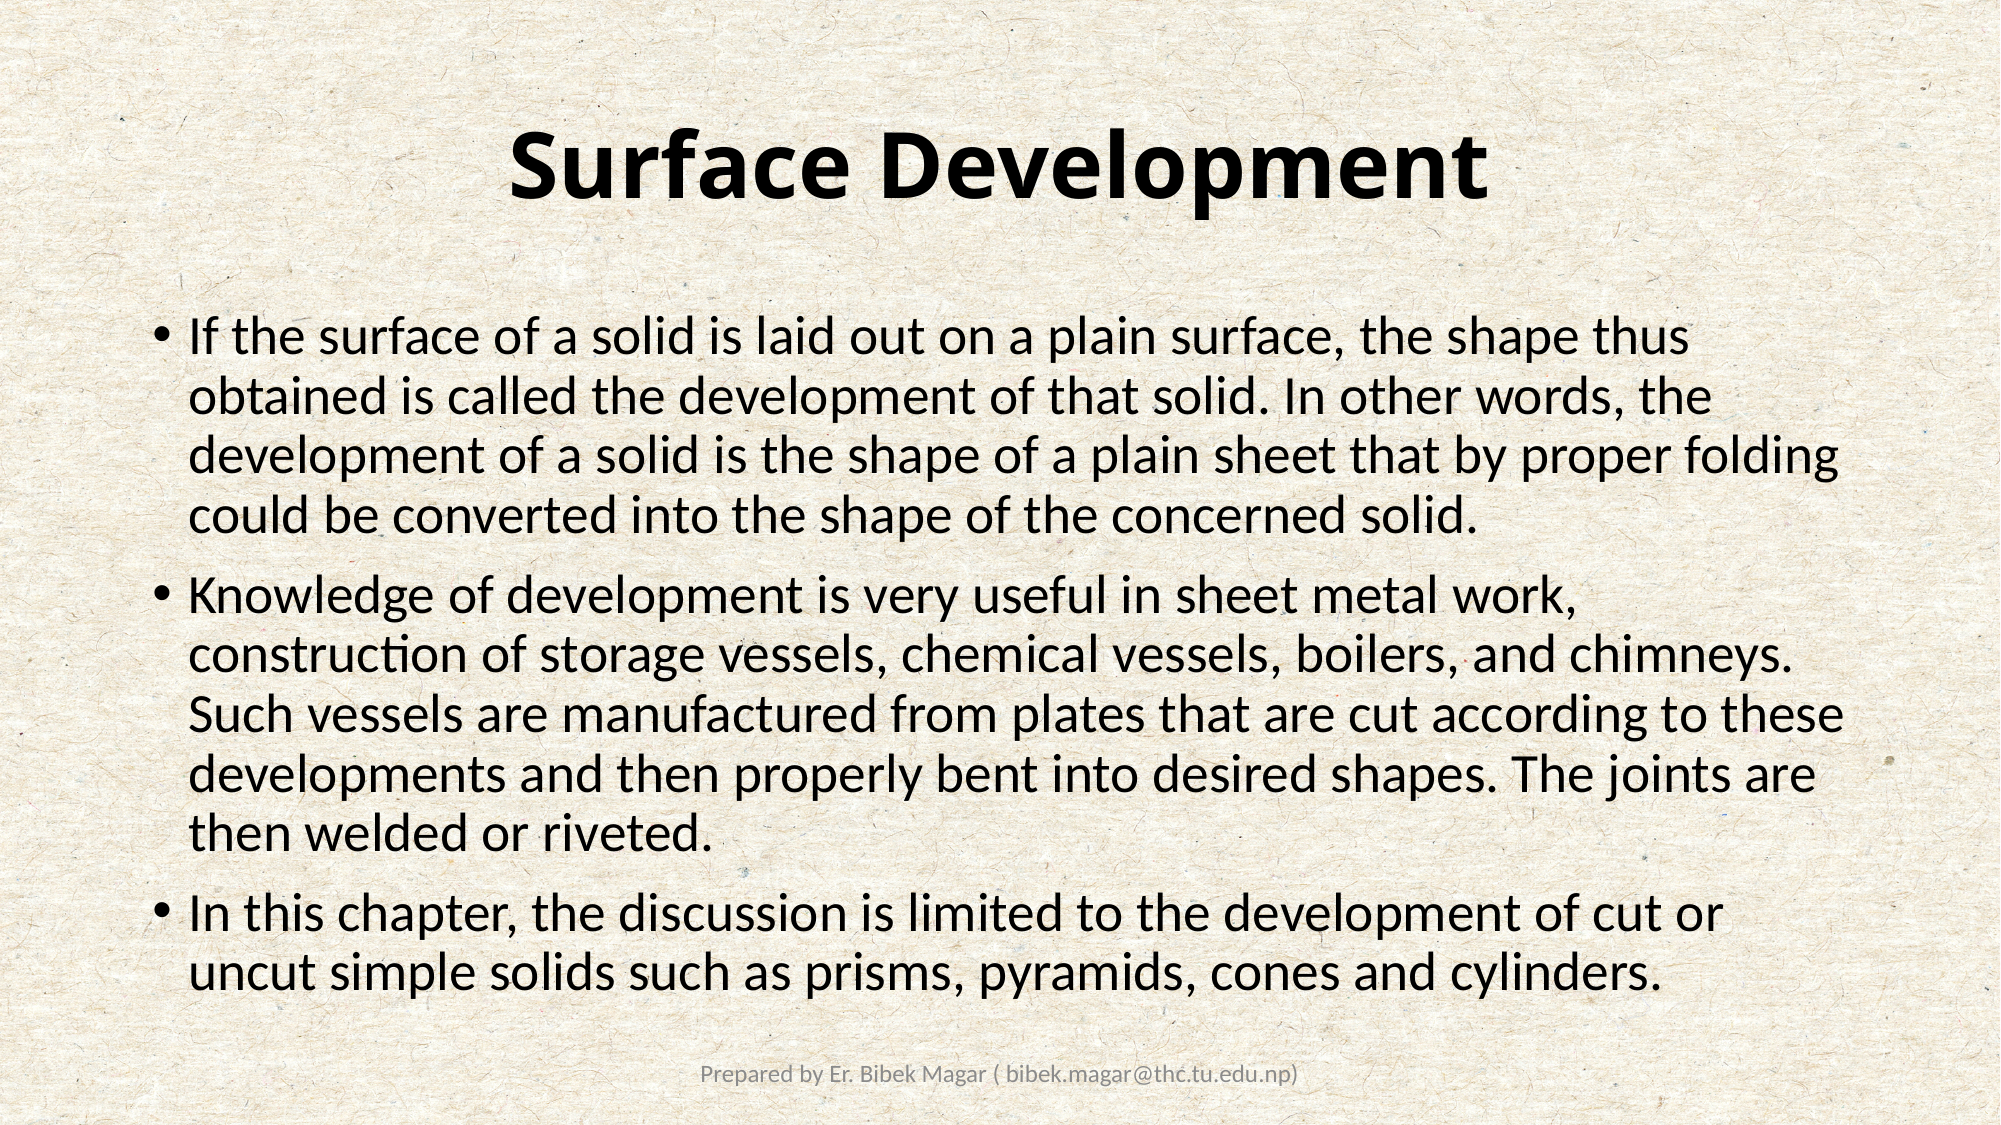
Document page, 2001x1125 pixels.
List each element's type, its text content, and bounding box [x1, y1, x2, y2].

footer Prepared by Er. Bibek Magar ( bibek.magar@thc.tu.edu.np) [662, 1042, 1338, 1103]
title Surface Development [137, 59, 1863, 278]
list If the surface of a solid is laid out on a plain surface, the shape thus obtained is called the development of that solid. In other words, the development of a solid is the shape of a plain sheet that by proper folding could be converted into the shape of the concerned solid. Knowledge of development is very useful in sheet metal work, construction of storage vessels, chemical vessels, boilers, and chimneys. Such vessels are manufactured from plates that are cut according to these developments and then properly bent into desired shapes. The joints are then welded or riveted. In this chapter, the discussion is limited to the development of cut or uncut simple solids such as prisms, pyramids, cones and cylinders. [137, 299, 1863, 1014]
picture [0, 0, 2001, 1125]
